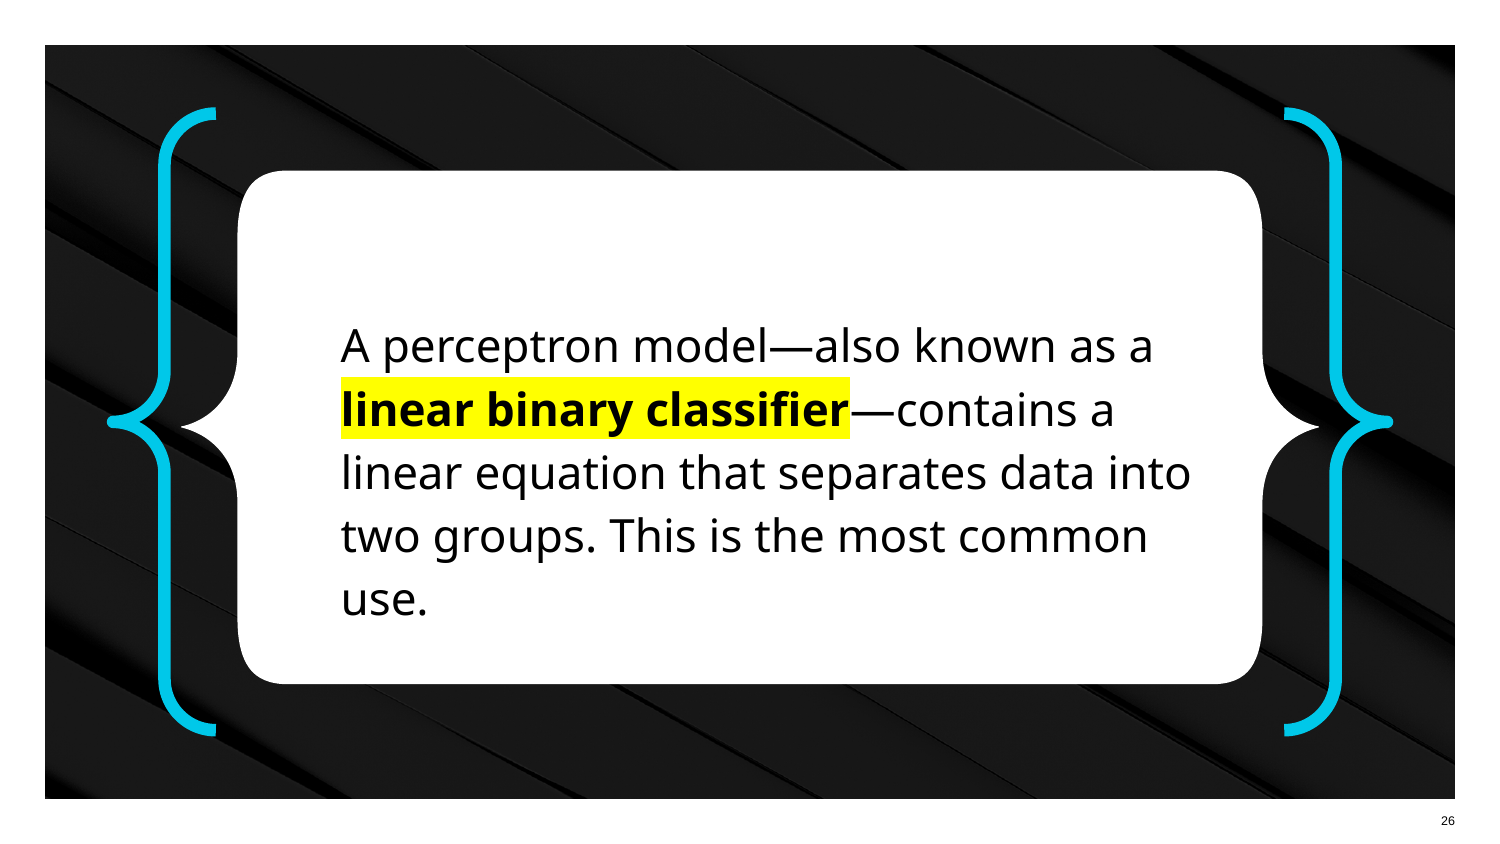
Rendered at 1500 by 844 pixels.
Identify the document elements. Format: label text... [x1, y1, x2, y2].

picture [45, 45, 1455, 278]
picture [45, 701, 1455, 799]
subtitle A perceptron model—also known as a linear binary classifier—contains a linear equation that separates data into two groups. This is the most common use. [40, 278, 1500, 701]
